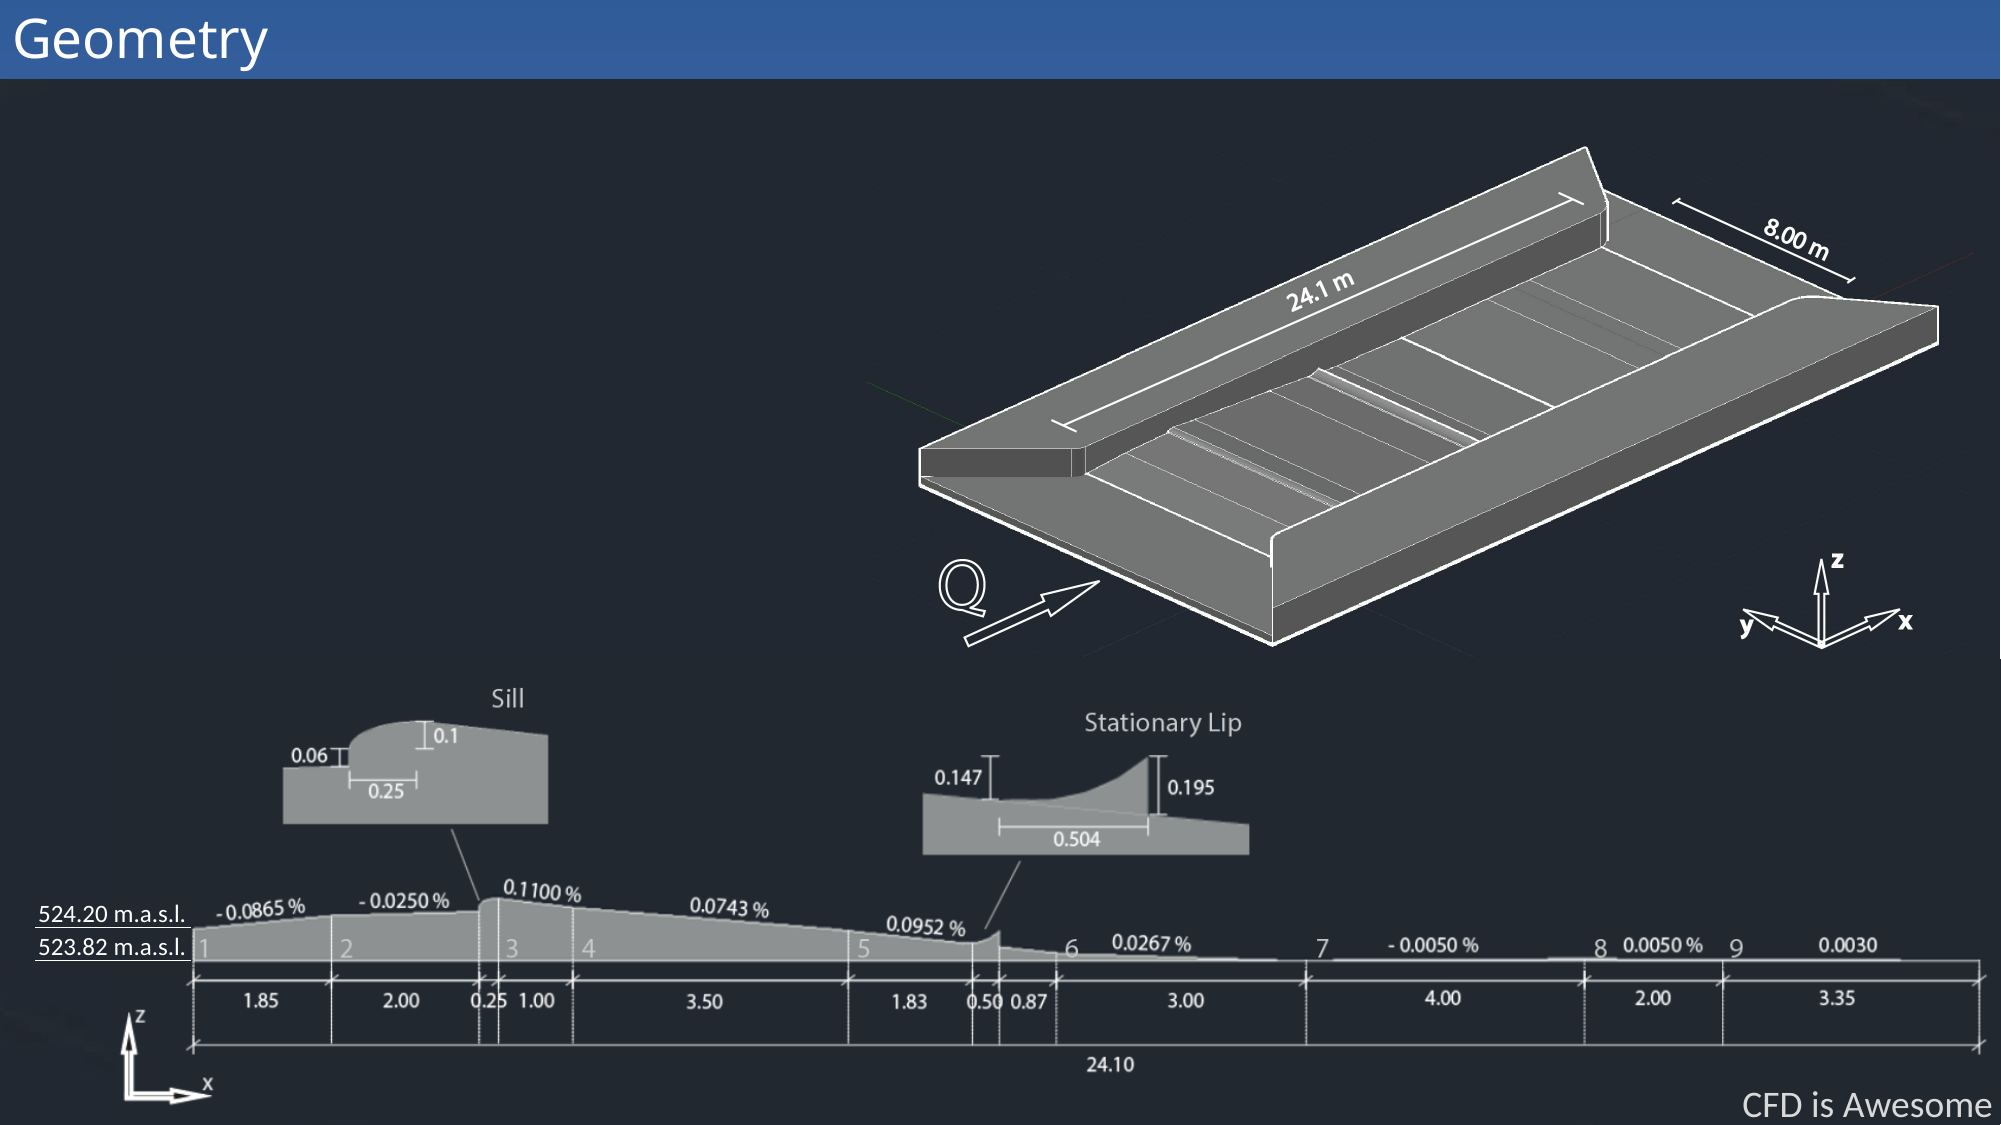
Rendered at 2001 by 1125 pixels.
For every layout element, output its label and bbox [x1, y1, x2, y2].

picture [0, 79, 2001, 1125]
list [0, 0, 2000, 79]
